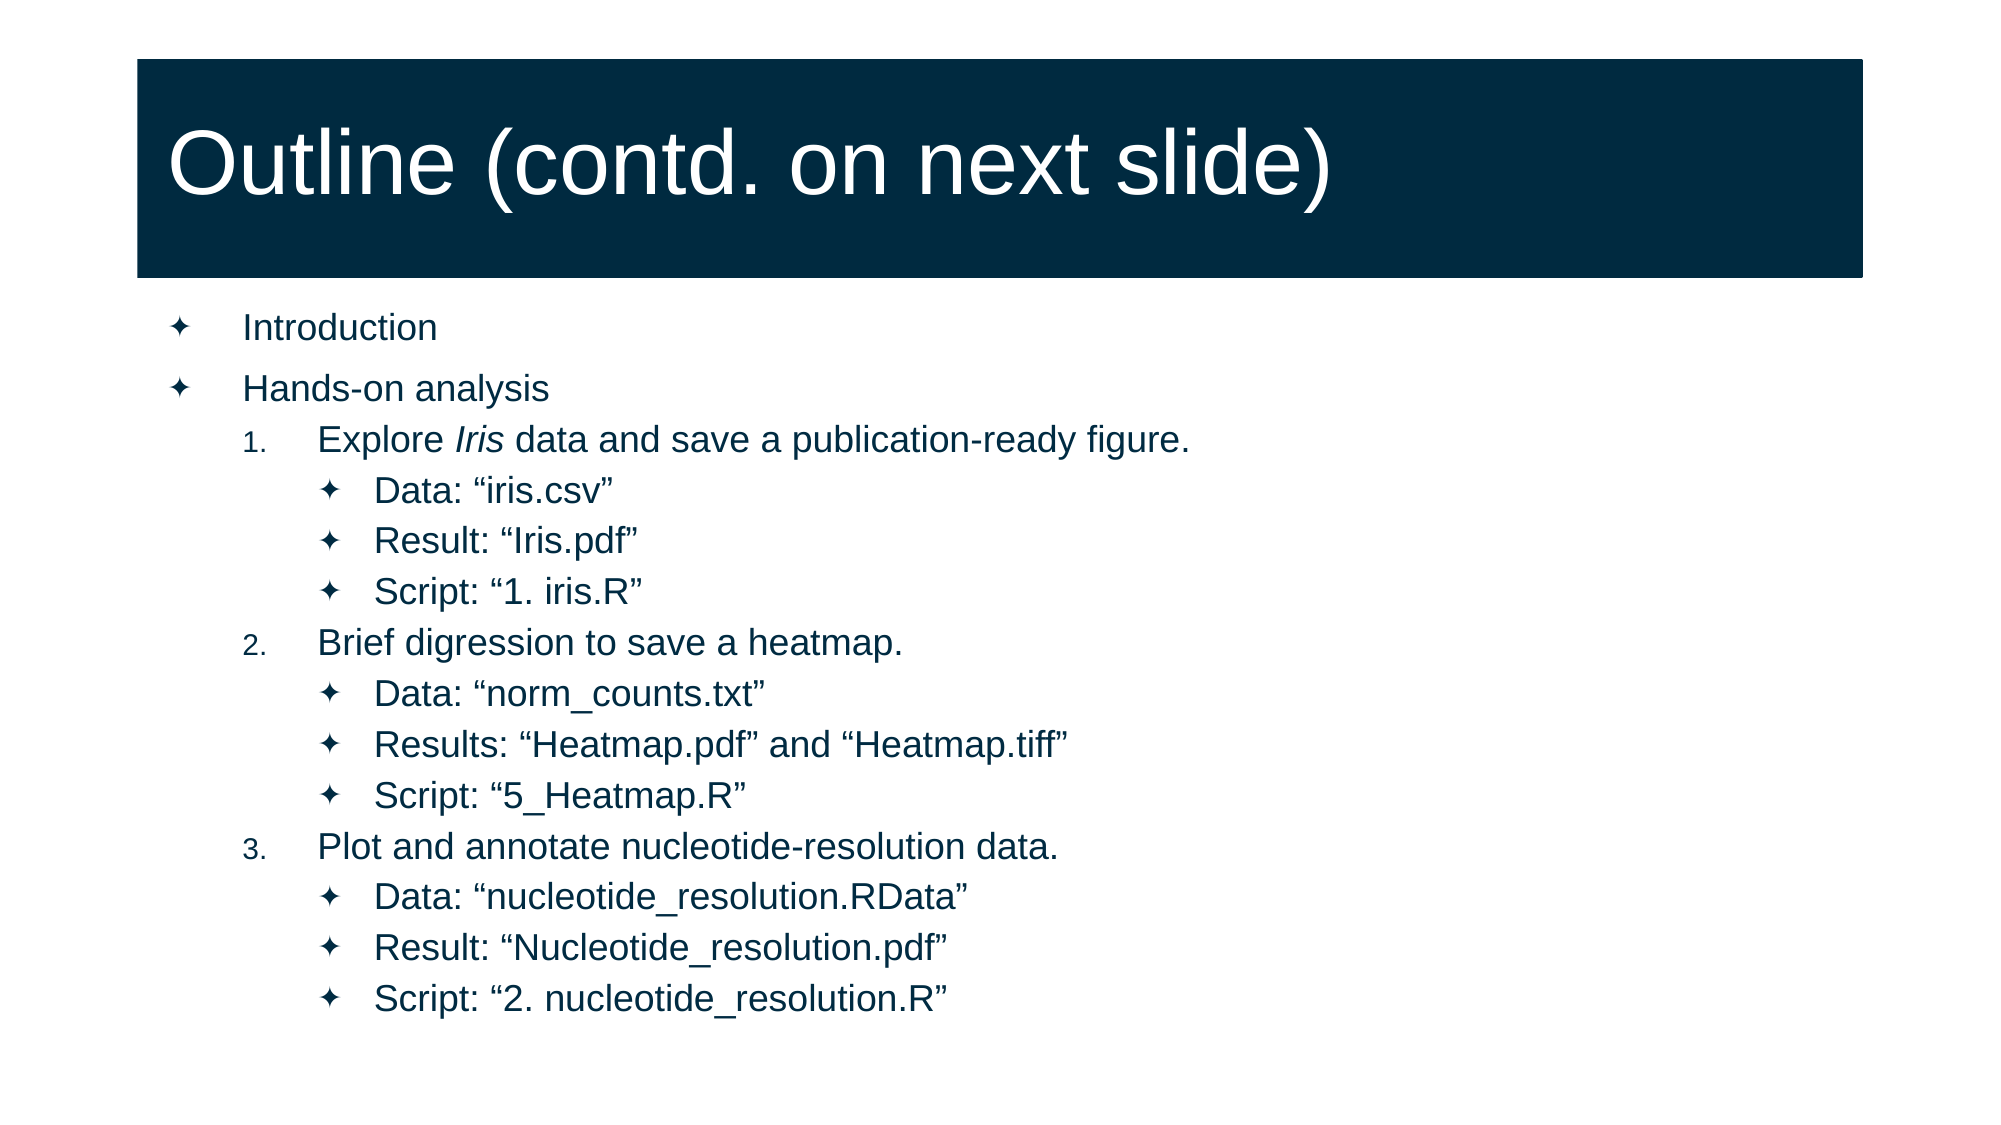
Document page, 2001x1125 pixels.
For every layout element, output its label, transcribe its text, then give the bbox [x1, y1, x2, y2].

list Introduction Hands-on analysis Explore Iris data and save a publication-ready figure. Data: “iris.csv” Result: “Iris.pdf” Script: “1. iris.R” Brief digression to save a heatmap. Data: “norm_counts.txt” Results: “Heatmap.pdf” and “Heatmap.tiff” Script: “5_Heatmap.R” Plot and annotate nucleotide-resolution data. Data: “nucleotide_resolution.RData” Result: “Nucleotide_resolution.pdf” Script: “2. nucleotide_resolution.R” [137, 307, 1863, 1028]
title Outline (contd. on next slide) [137, 59, 1863, 278]
